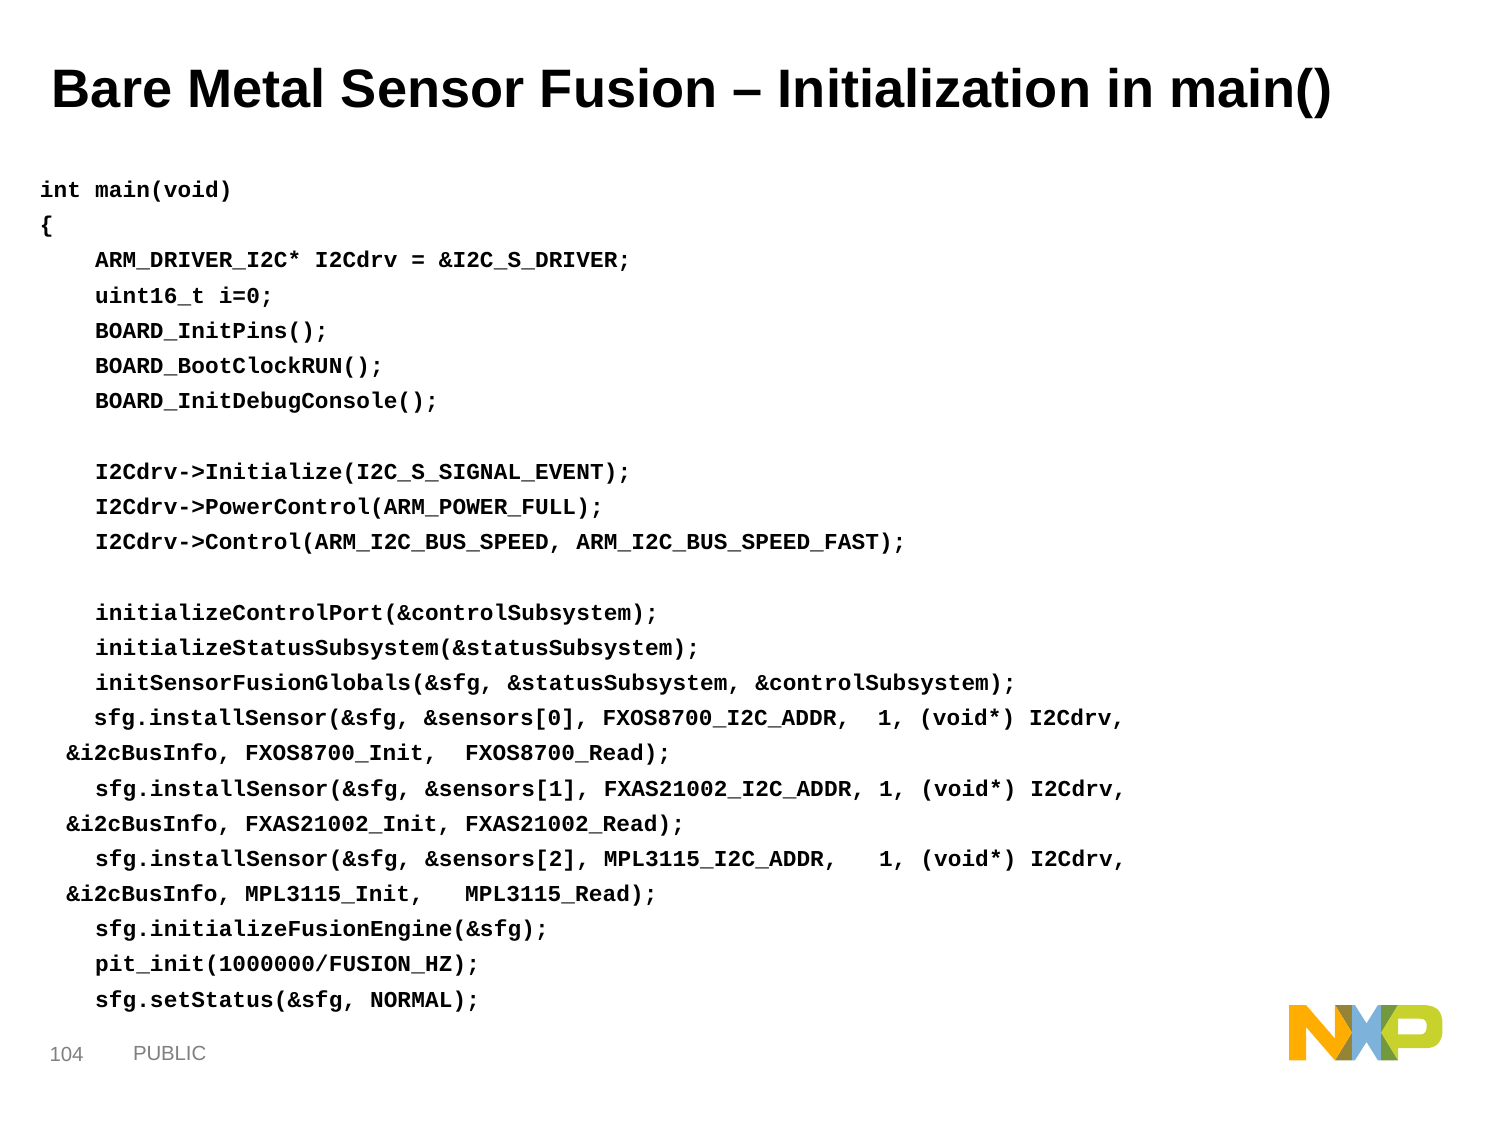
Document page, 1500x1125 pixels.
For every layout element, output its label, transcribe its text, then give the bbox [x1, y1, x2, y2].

title Bare Metal Sensor Fusion – Initialization in main() [36, 45, 1472, 154]
list int main(void) { ARM_DRIVER_I2C* I2Cdrv = &I2C_S_DRIVER; uint16_t i=0; BOARD_InitPins(); BOARD_BootClockRUN(); BOARD_InitDebugConsole(); I2Cdrv->Initialize(I2C_S_SIGNAL_EVENT); I2Cdrv->PowerControl(ARM_POWER_FULL); I2Cdrv->Control(ARM_I2C_BUS_SPEED, ARM_I2C_BUS_SPEED_FAST); initializeControlPort(&controlSubsystem); initializeStatusSubsystem(&statusSubsystem); initSensorFusionGlobals(&sfg, &statusSubsystem, &controlSubsystem); sfg.installSensor(&sfg, &sensors[0], FXOS8700_I2C_ADDR, 1, (void*) I2Cdrv, &i2cBusInfo, FXOS8700_Init, FXOS8700_Read); sfg.installSensor(&sfg, &sensors[1], FXAS21002_I2C_ADDR, 1, (void*) I2Cdrv, &i2cBusInfo, FXAS21002_Init, FXAS21002_Read); sfg.installSensor(&sfg, &sensors[2], MPL3115_I2C_ADDR, 1, (void*) I2Cdrv, &i2cBusInfo, MPL3115_Init, MPL3115_Read); sfg.initializeFusionEngine(&sfg); pit_init(1000000/FUSION_HZ); sfg.setStatus(&sfg, NORMAL); [24, 167, 1472, 1025]
